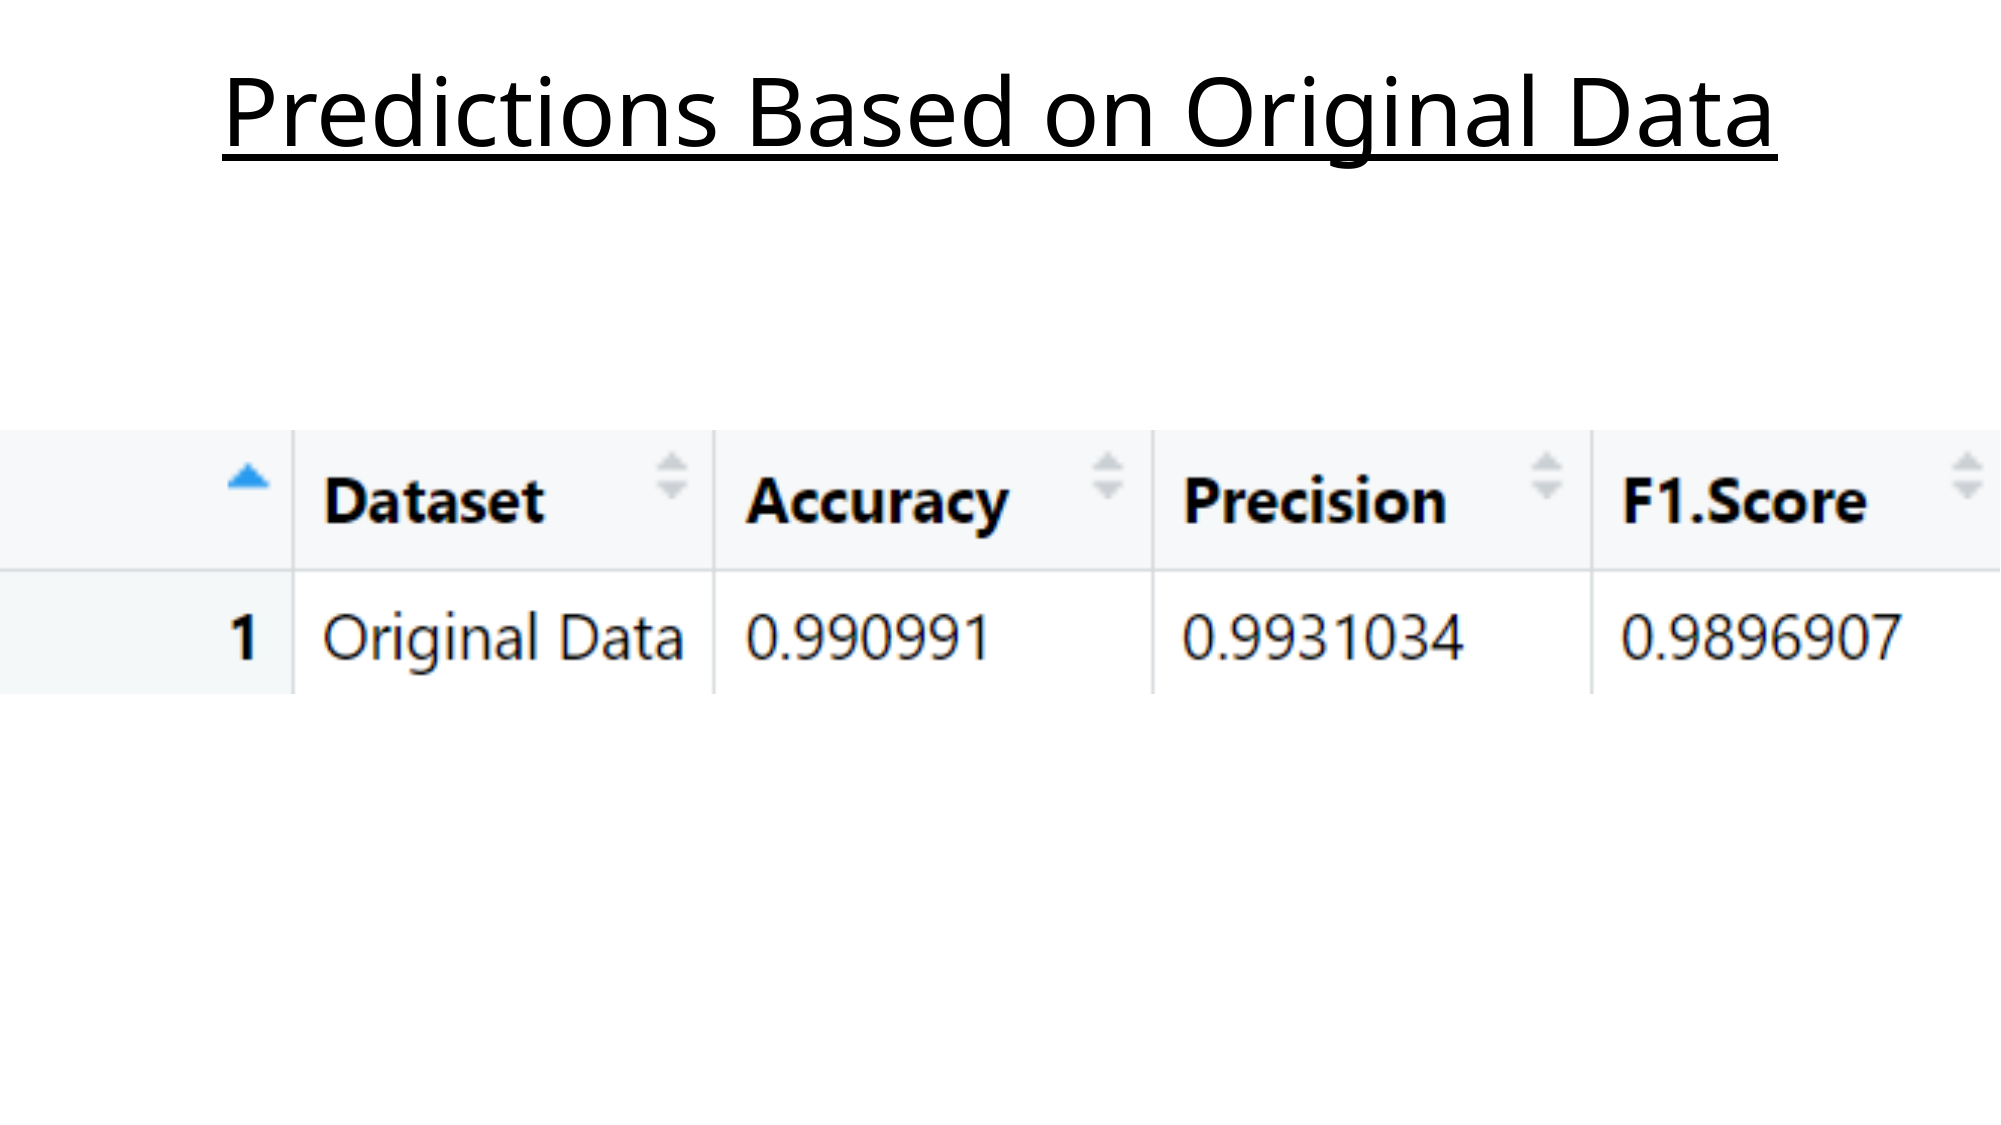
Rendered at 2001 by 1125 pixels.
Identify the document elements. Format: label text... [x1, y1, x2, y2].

picture [0, 430, 2000, 694]
title Predictions Based on Original Data [196, 51, 1804, 176]
